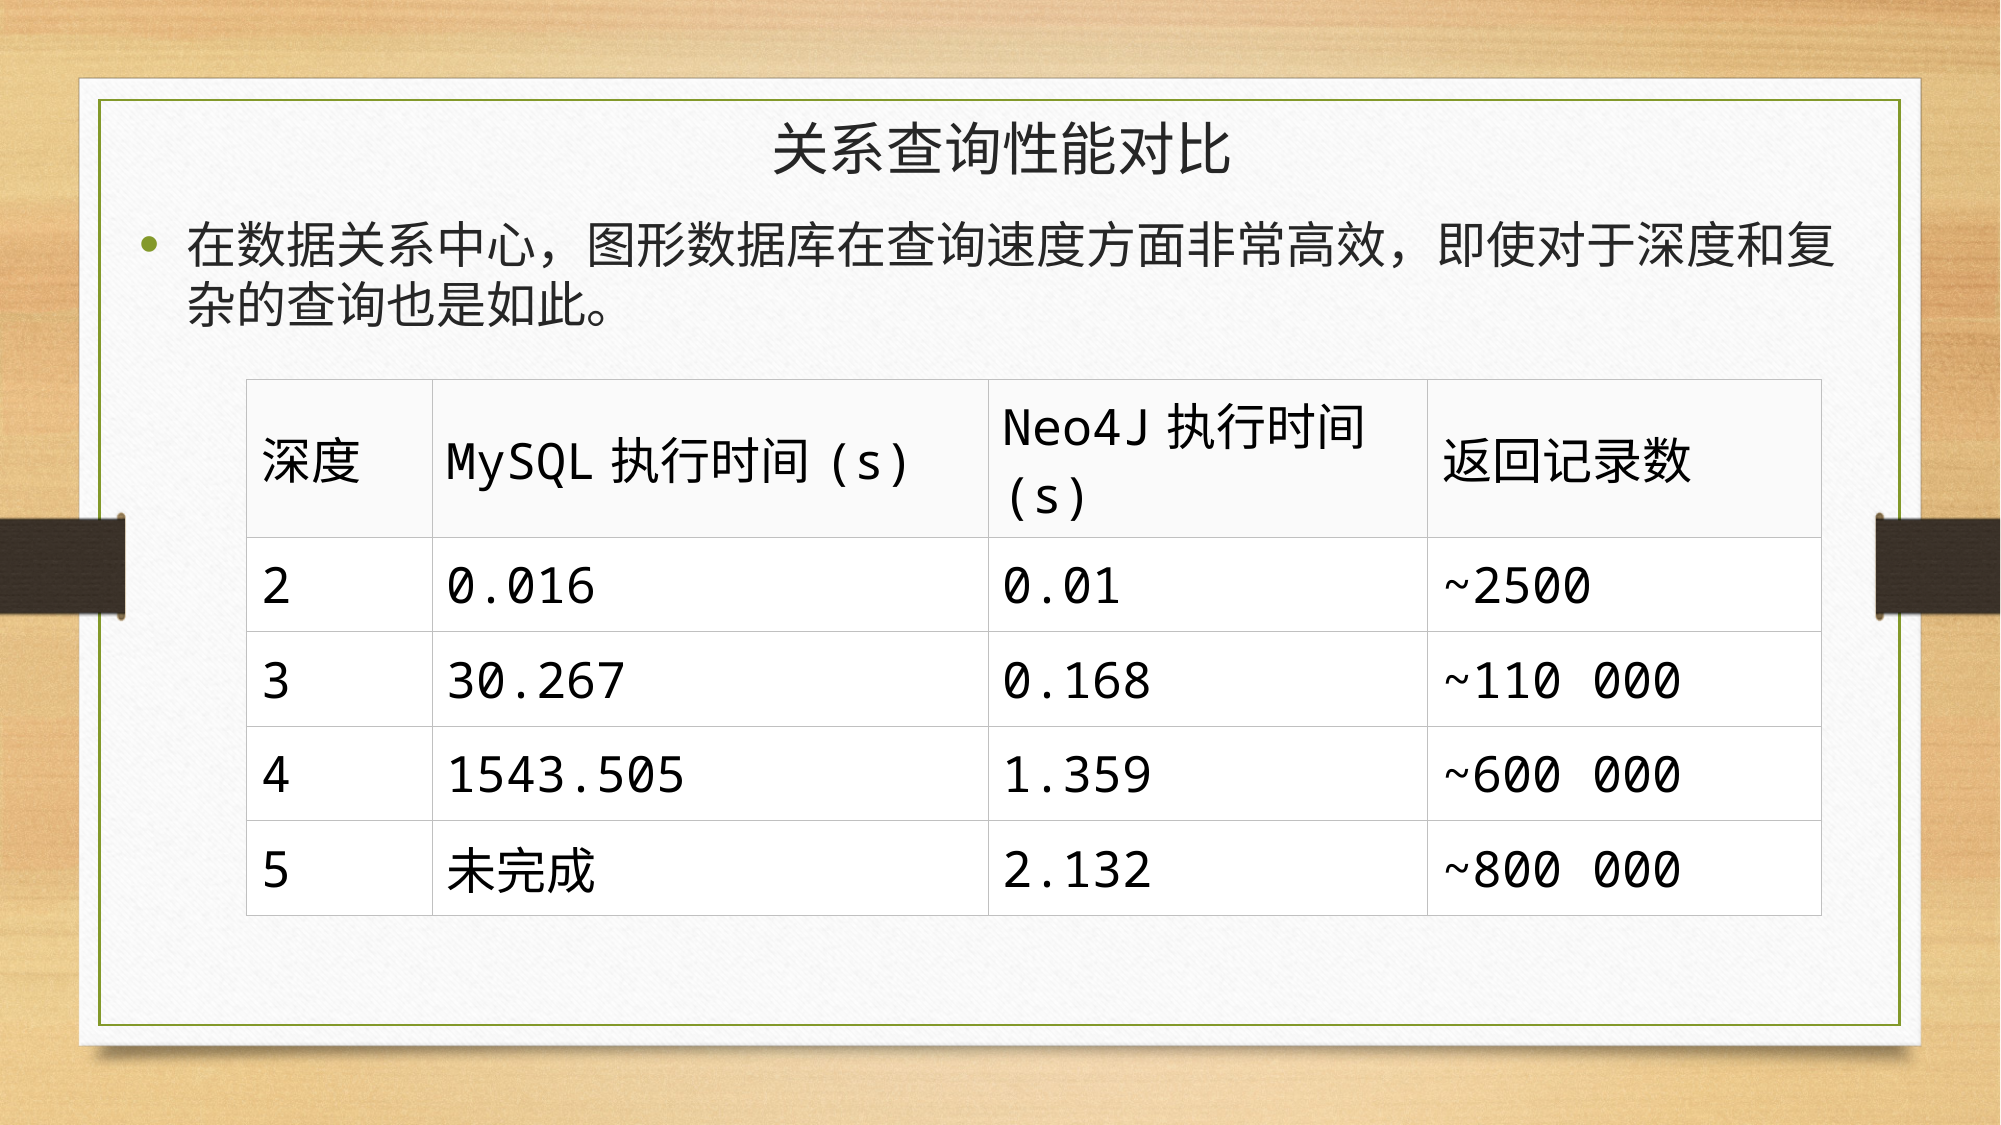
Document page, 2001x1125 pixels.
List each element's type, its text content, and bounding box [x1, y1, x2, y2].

table_cell 1543.505 [433, 727, 988, 820]
table_cell 2 [247, 538, 432, 631]
table_cell 0.016 [433, 538, 988, 631]
table_cell ~600 000 [1428, 727, 1821, 820]
title 关系查询性能对比 [103, 104, 1902, 190]
table_cell ~2500 [1428, 538, 1821, 631]
table_cell 4 [247, 727, 432, 820]
list 在数据关系中心，图形数据库在查询速度方面非常高效，即使对于深度和复杂的查询也是如此。 [124, 206, 1890, 1025]
table_cell 0.168 [989, 632, 1427, 726]
table_header Neo4J执行时间(s) [989, 380, 1427, 537]
table_cell ~110 000 [1428, 632, 1821, 726]
table_cell ~800 000 [1428, 821, 1821, 915]
picture [0, 0, 2001, 1125]
table_cell 5 [247, 821, 432, 915]
table_header MySQL执行时间(s) [433, 380, 988, 537]
table_header 深度 [247, 380, 432, 537]
table_cell 3 [247, 632, 432, 726]
table_header 返回记录数 [1428, 380, 1821, 537]
table_cell 2.132 [989, 821, 1427, 915]
table_cell 30.267 [433, 632, 988, 726]
table_cell 未完成 [433, 821, 988, 915]
table_cell 1.359 [989, 727, 1427, 820]
table_cell 0.01 [989, 538, 1427, 631]
